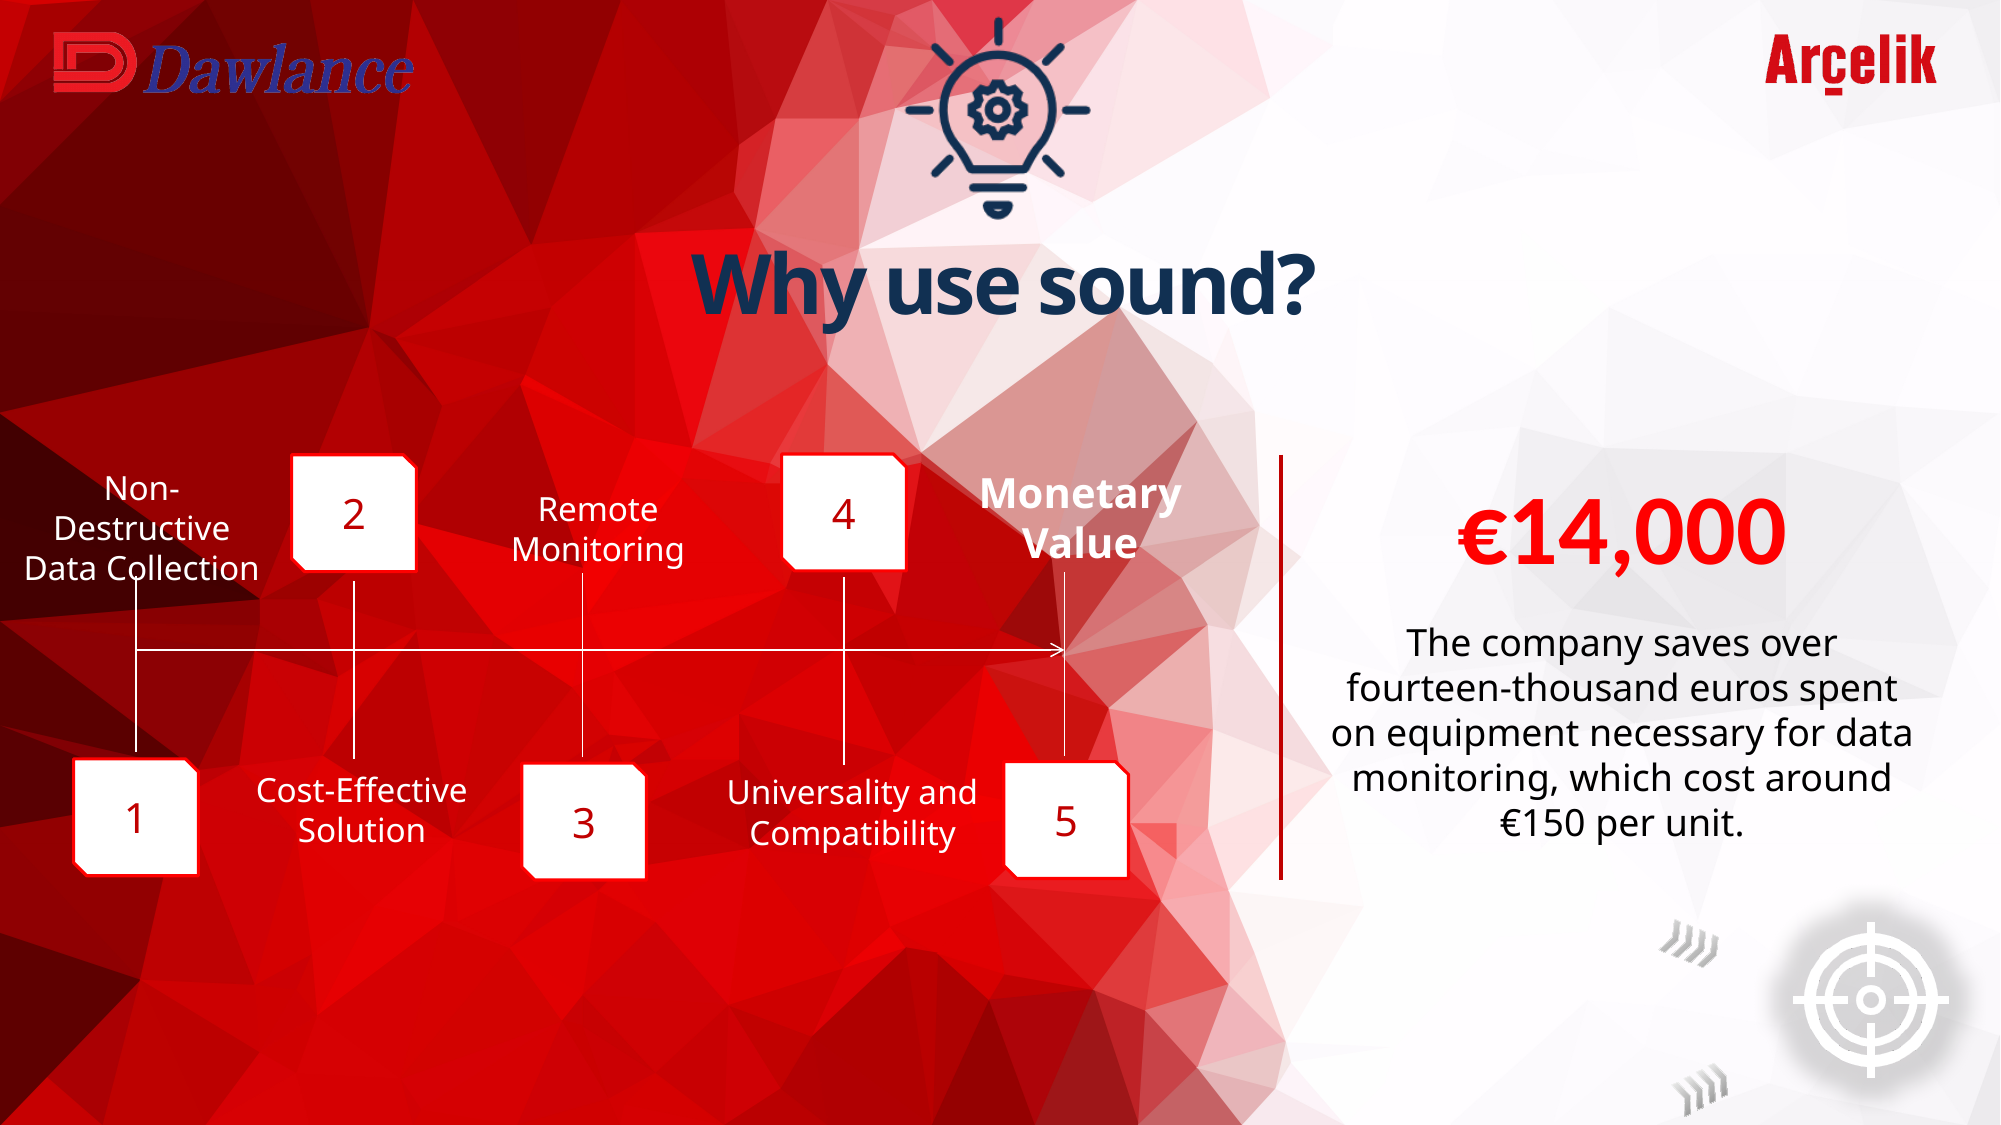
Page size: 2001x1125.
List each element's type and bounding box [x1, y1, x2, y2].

picture [0, 0, 2001, 1125]
text_box [1675, 1064, 1730, 1114]
text_box [1664, 920, 1719, 970]
